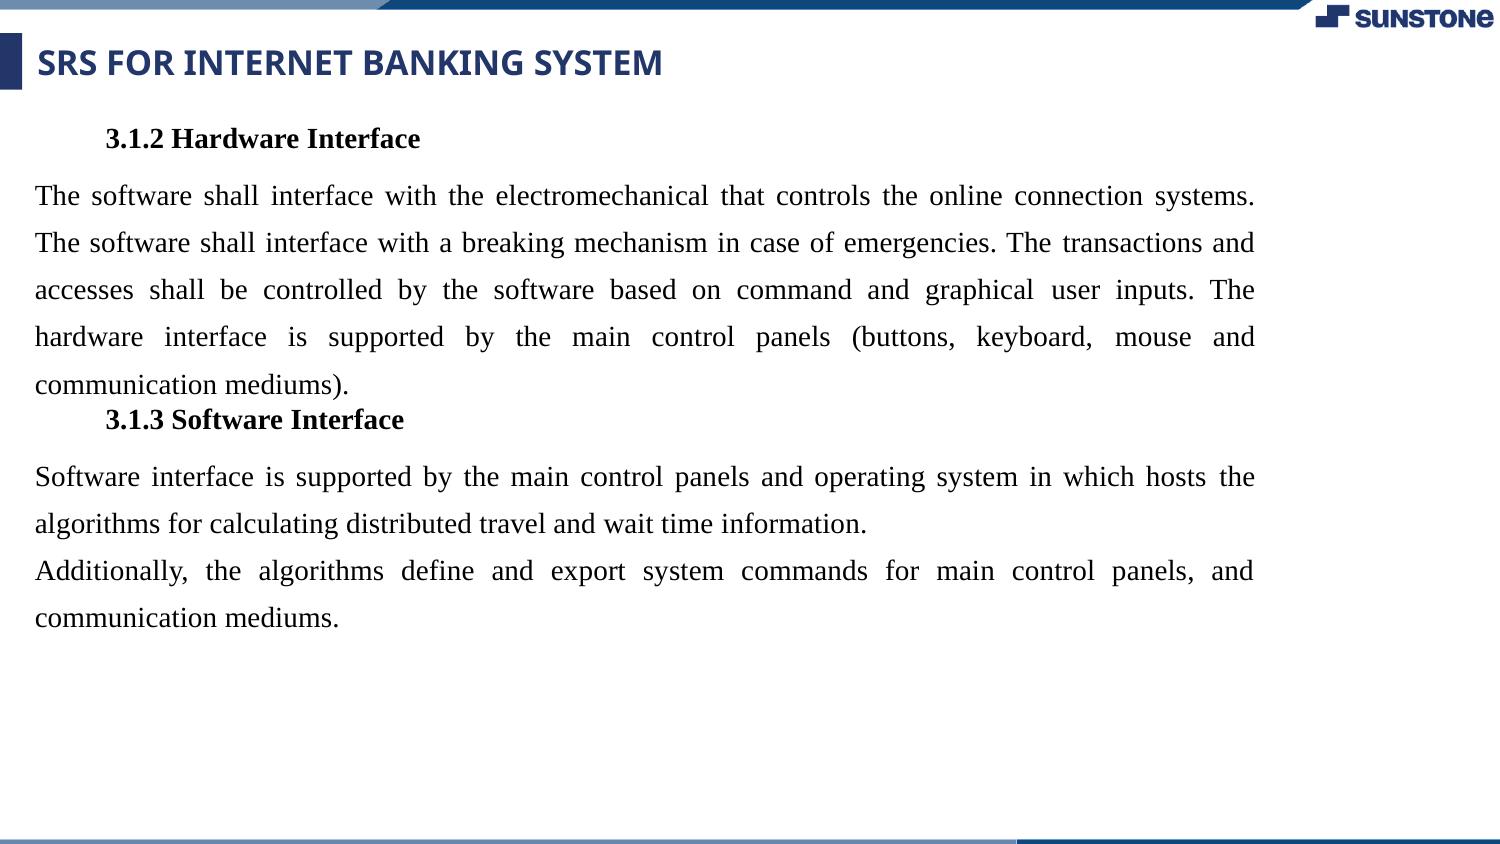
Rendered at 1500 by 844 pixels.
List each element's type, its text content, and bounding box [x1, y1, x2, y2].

picture [0, 0, 1500, 844]
title SRS FOR INTERNET BANKING SYSTEM [22, 33, 1316, 90]
text_box 3.1.2 Hardware Interface The software shall interface with the electromechanical that controls the online connection systems. The software shall interface with a breaking mechanism in case of emergencies. The transactions and accesses shall be controlled by the software based on command and graphical user inputs. The hardware interface is supported by the main control panels (buttons, keyboard, mouse and communication mediums). 3.1.3 Software Interface Software interface is supported by the main control panels and operating system in which hosts the algorithms for calculating distributed travel and wait time information. Additionally, the algorithms define and export system commands for main control panels, and communication mediums. [0, 111, 1385, 676]
